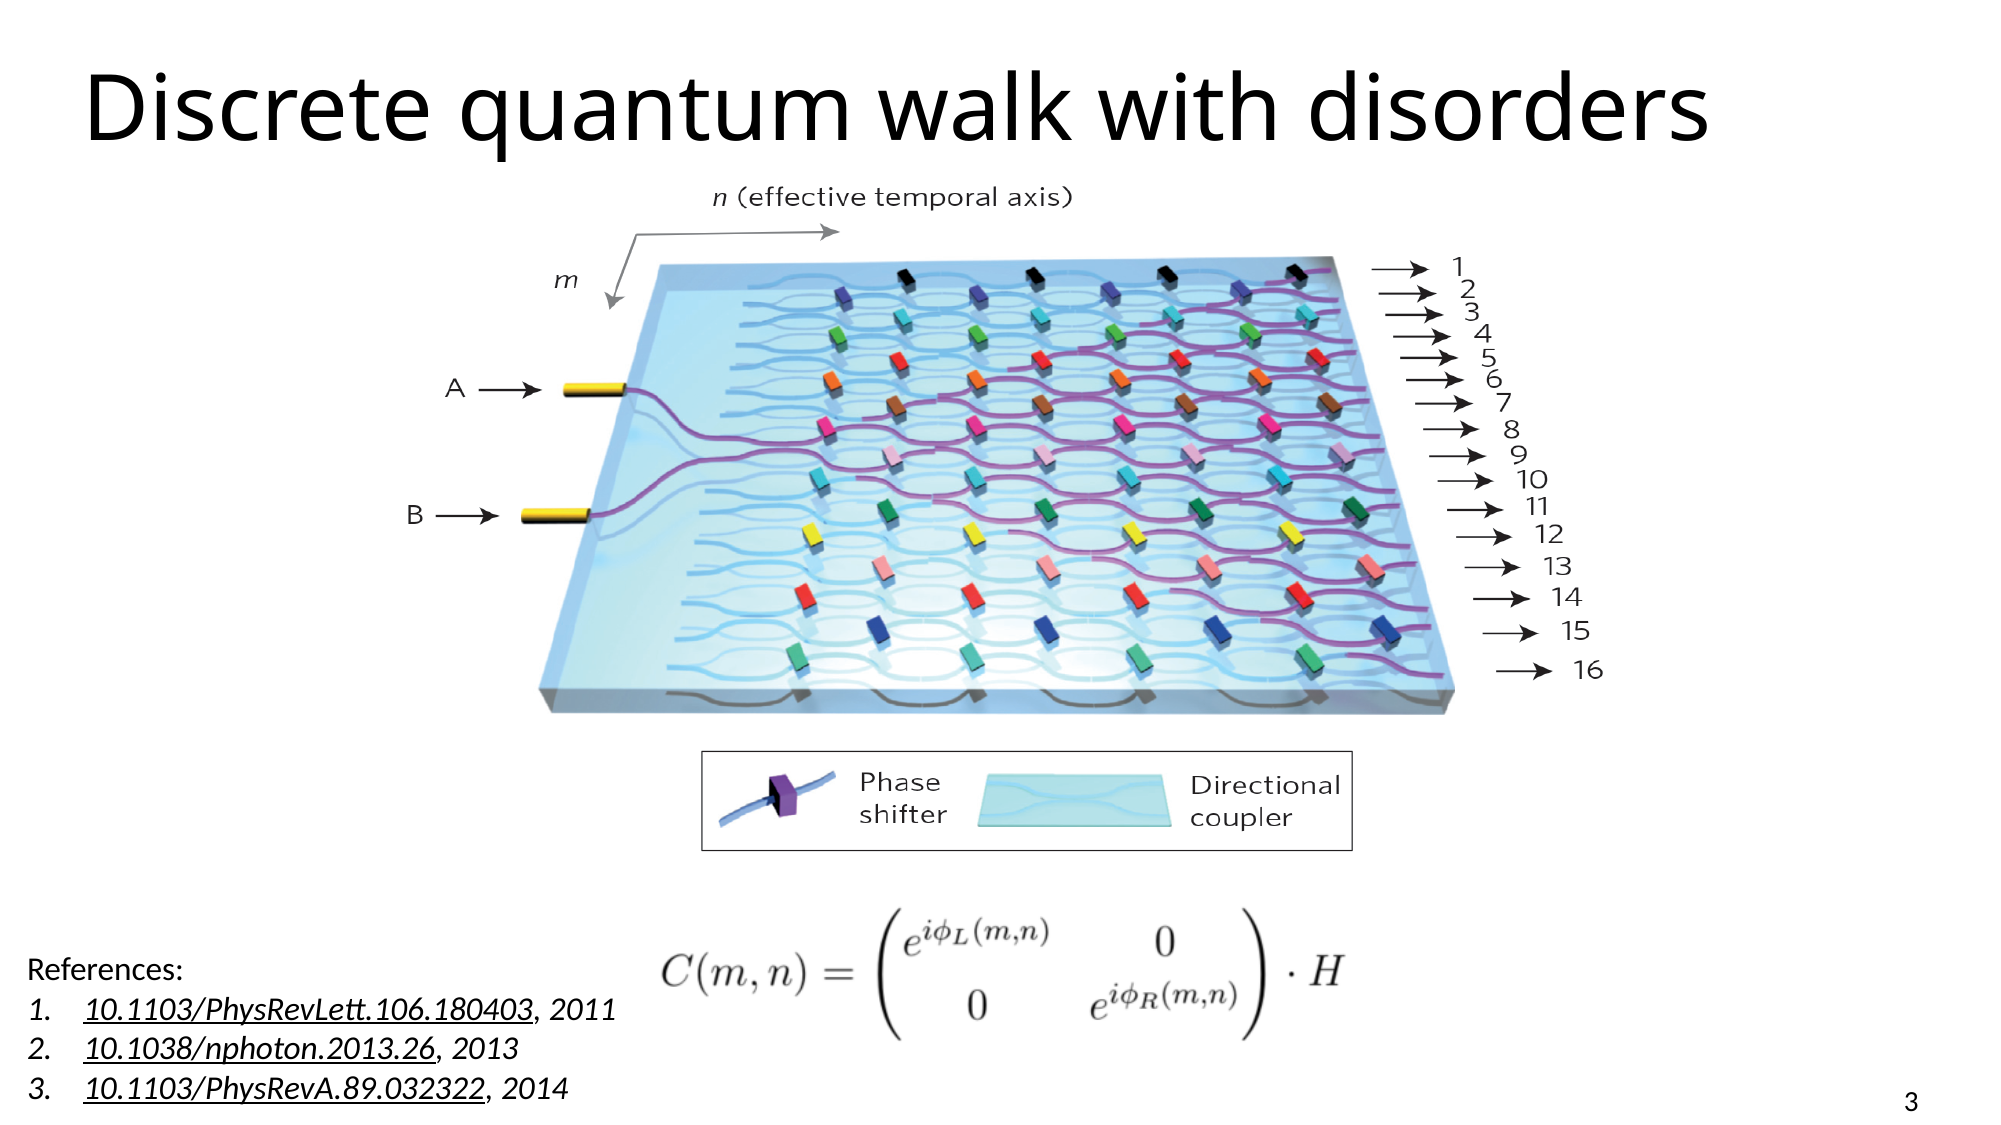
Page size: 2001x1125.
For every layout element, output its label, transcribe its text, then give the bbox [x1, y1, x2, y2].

text_box References: 10.1103/PhysRevLett.106.180403, 2011 10.1038/nphoton.2013.26, 2013 10.1103/PhysRevA.89.032322, 2014 [12, 939, 652, 1114]
picture [651, 900, 1350, 1049]
title Discrete quantum walk with disorders [67, 0, 1934, 221]
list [387, 177, 1614, 860]
